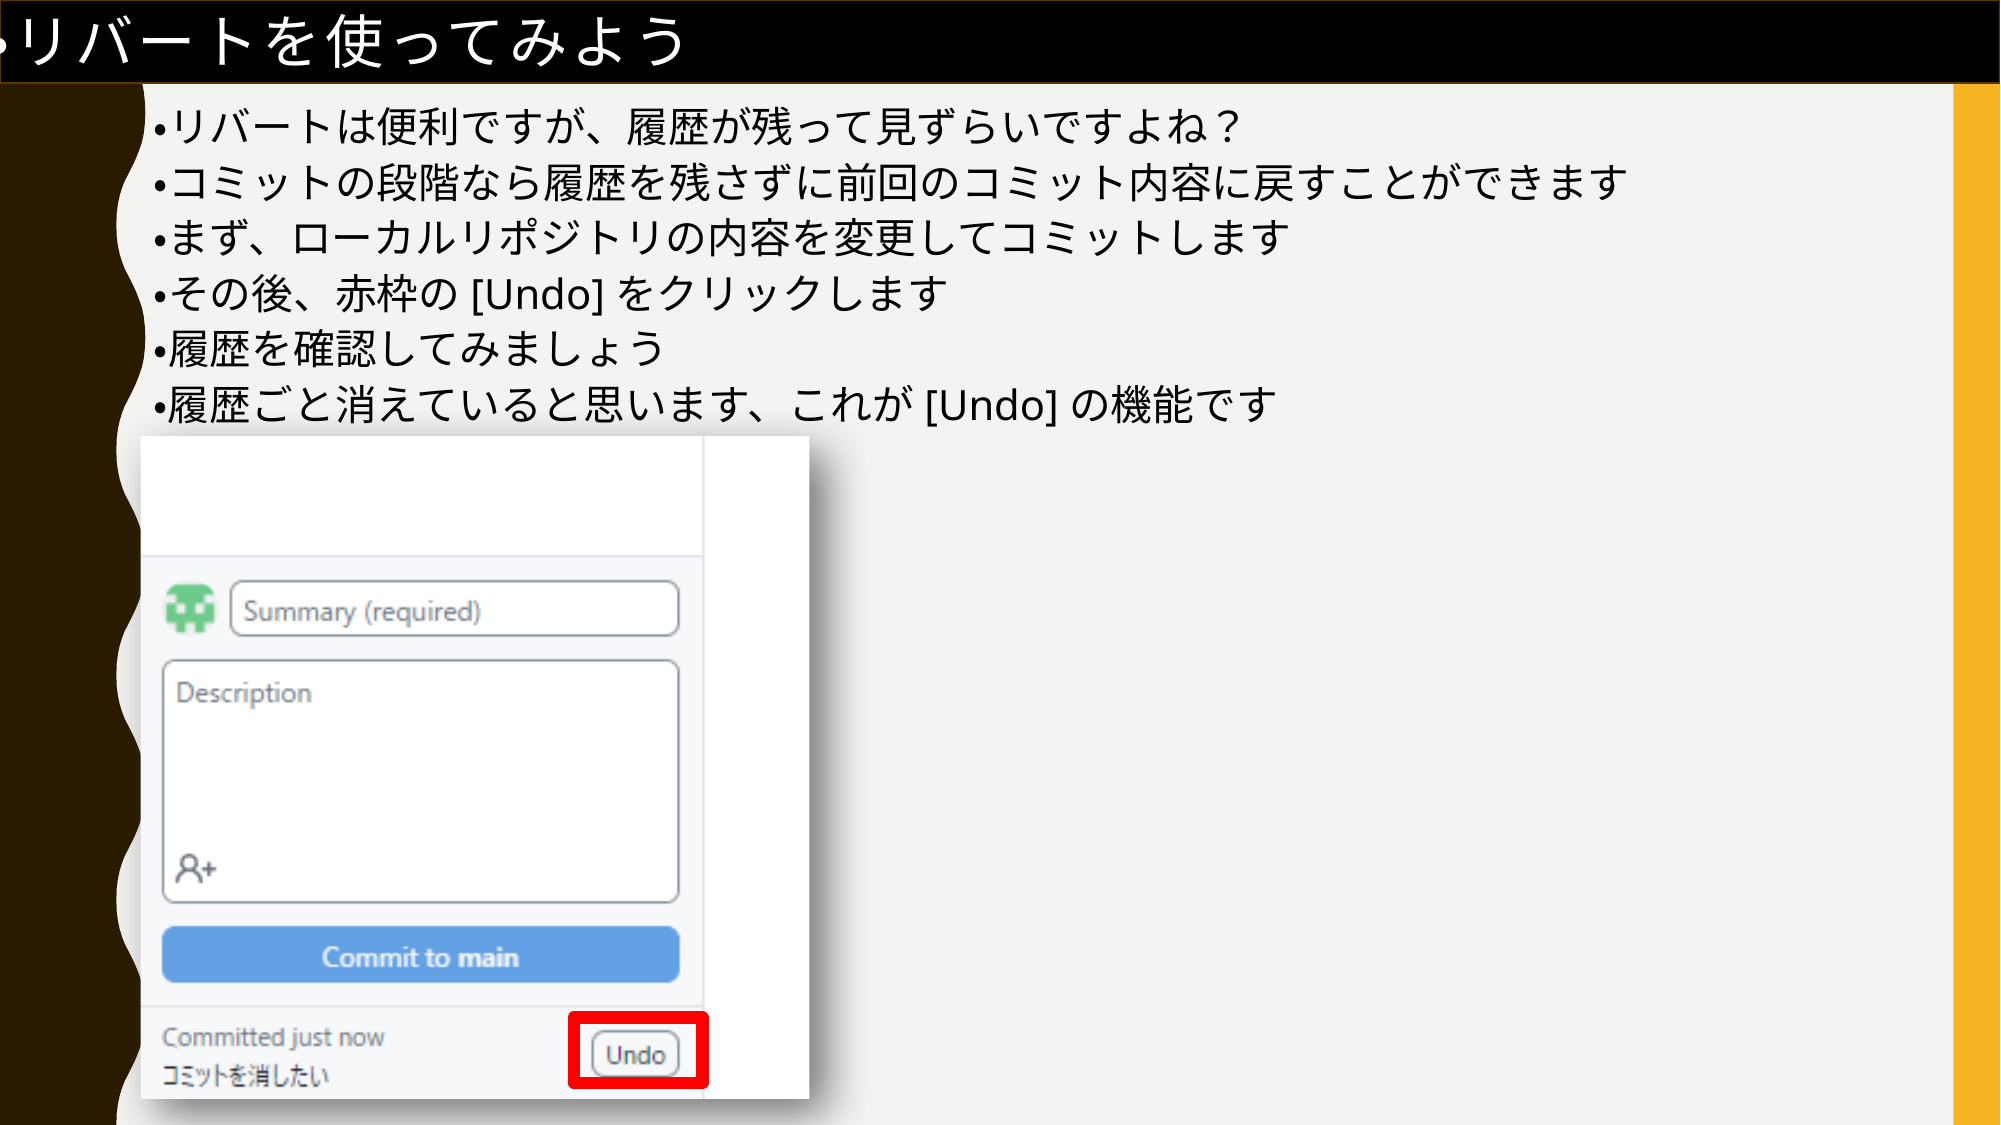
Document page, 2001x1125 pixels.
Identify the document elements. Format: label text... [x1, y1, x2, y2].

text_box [0, 0, 2000, 104]
picture [140, 436, 810, 1099]
text_box ・その後、赤枠の[Undo]をクリックします [139, 260, 1183, 315]
text_box ・リバートは便利ですが、履歴が残って見ずらいですよね？ [139, 104, 1684, 149]
text_box ・コミットの段階なら履歴を残さずに前回のコミット内容に戻すことができます [139, 149, 1684, 214]
text_box ・履歴ごと消えていると思います、これが[Undo]の機能です [139, 370, 1555, 436]
text_box ・まず、ローカルリポジトリの内容を変更してコミットします [139, 204, 1888, 270]
text_box ・履歴を確認してみましょう [139, 315, 1729, 381]
